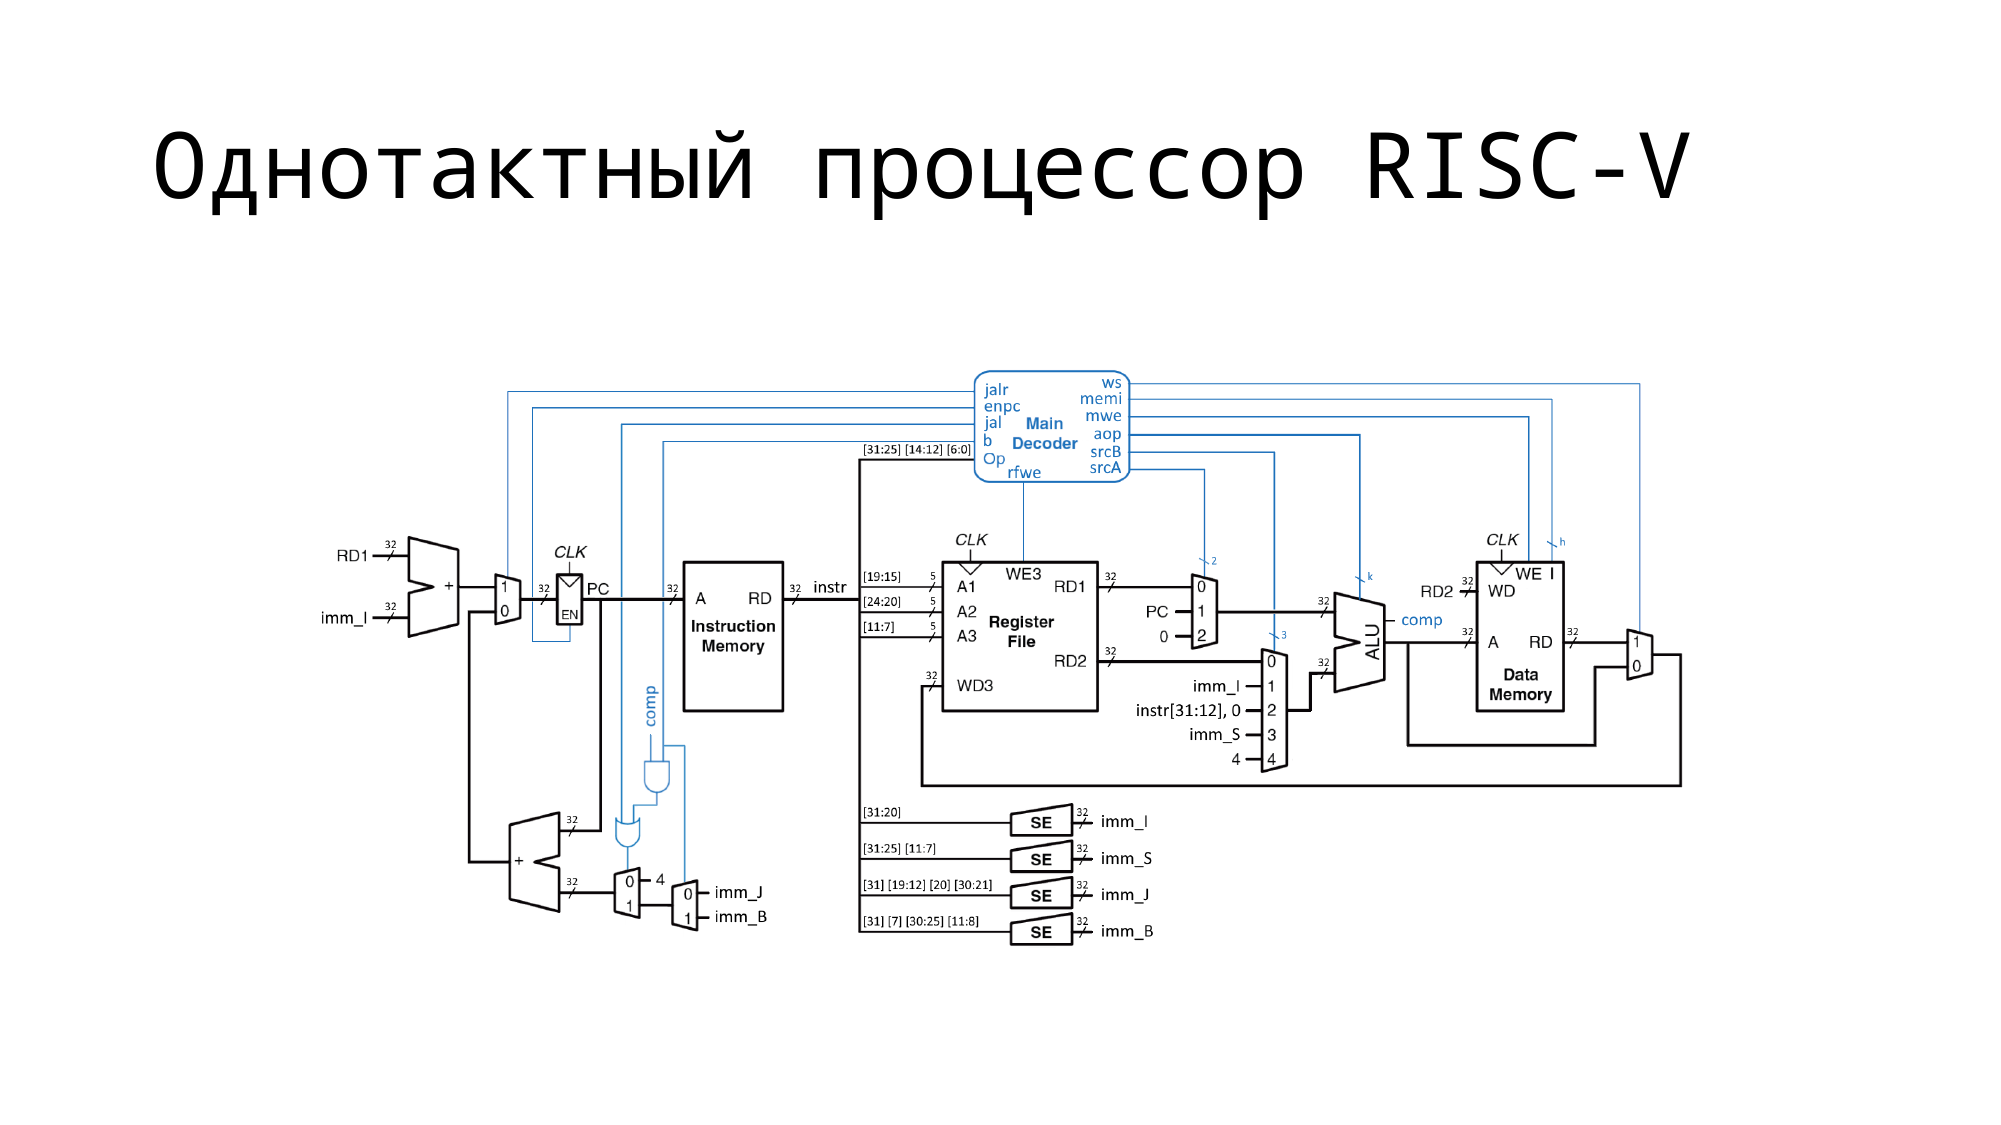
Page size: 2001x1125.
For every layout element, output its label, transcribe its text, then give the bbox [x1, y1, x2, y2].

picture [312, 363, 1688, 957]
title Однотактный процессор RISC-V [137, 59, 1863, 278]
